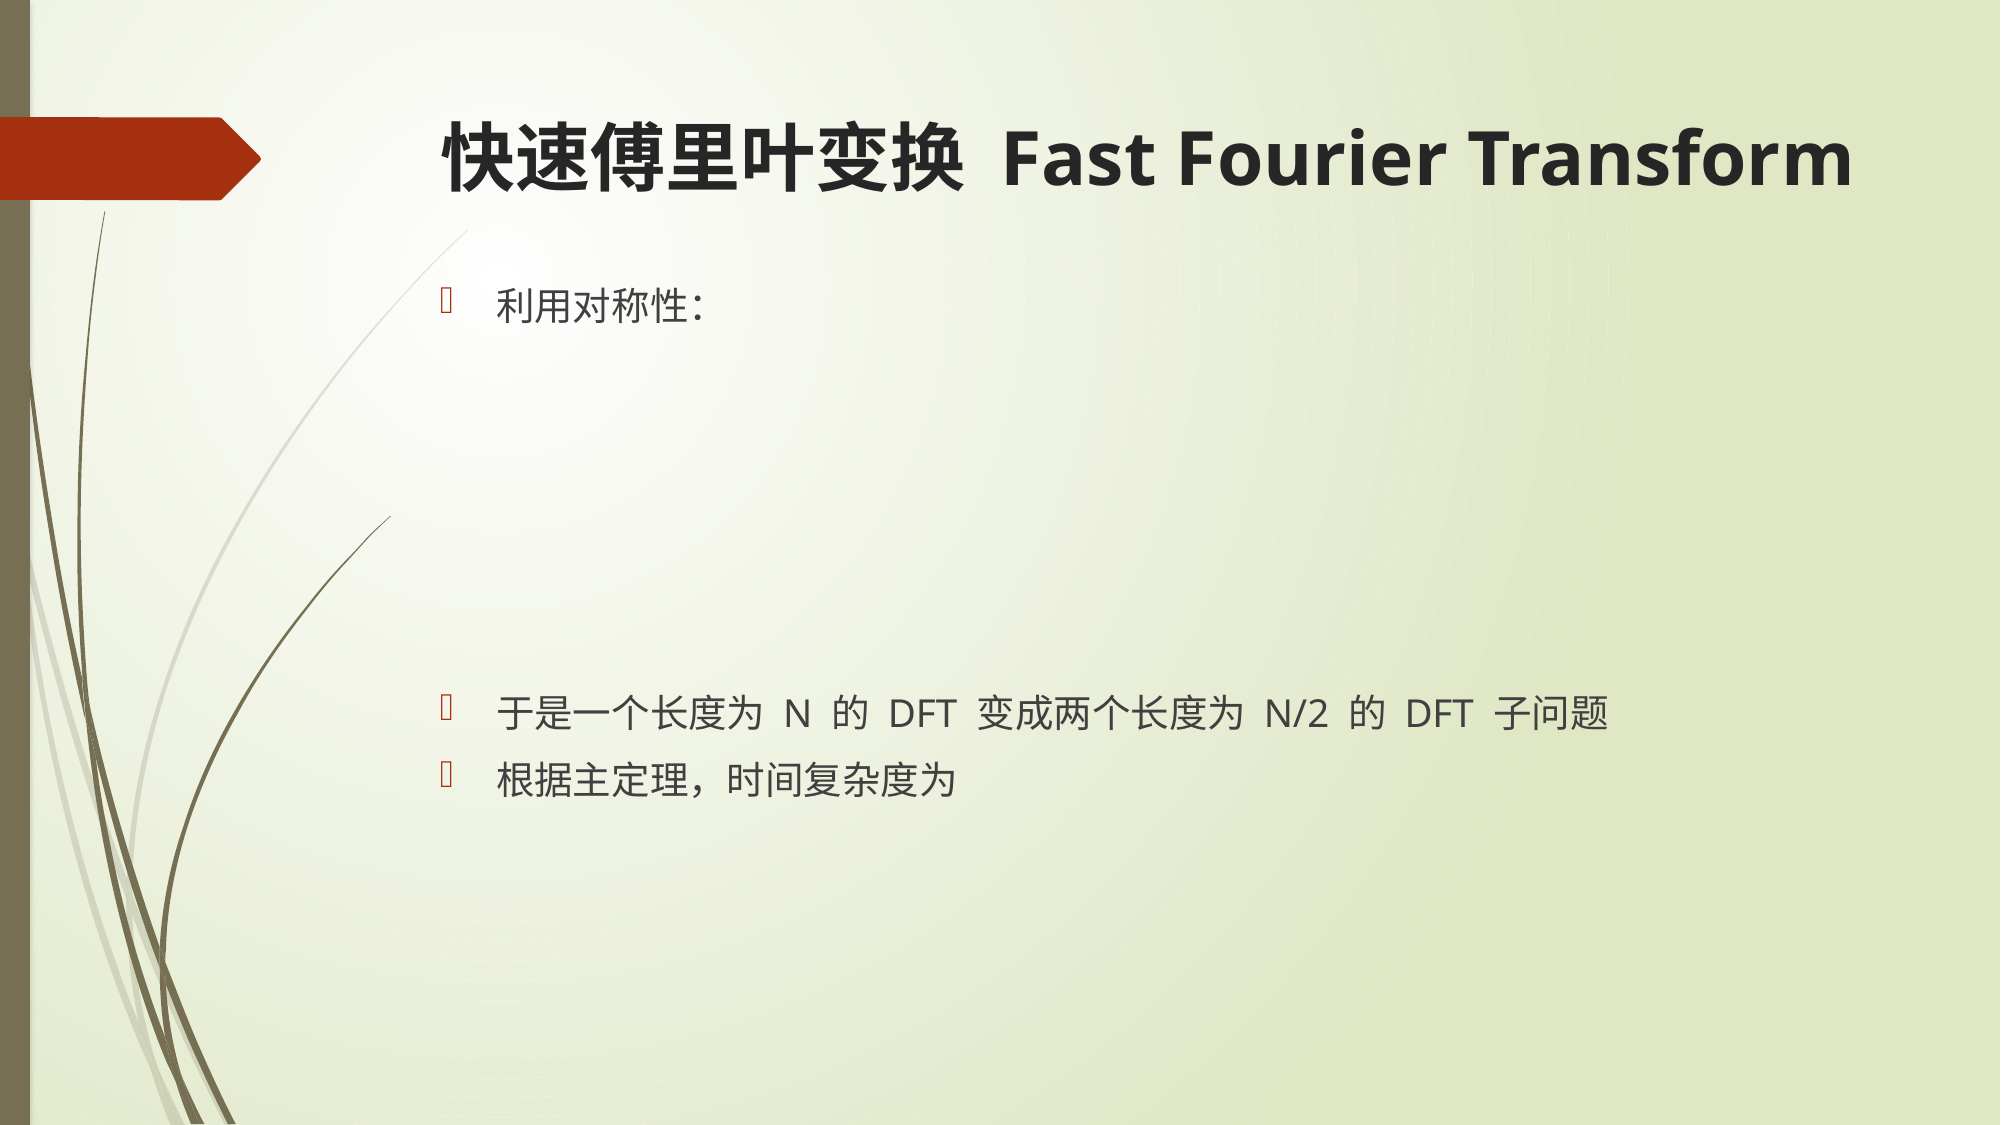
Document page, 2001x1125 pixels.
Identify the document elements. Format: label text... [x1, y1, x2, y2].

title 快速傅里叶变换 Fast Fourier Transform [425, 102, 1888, 313]
